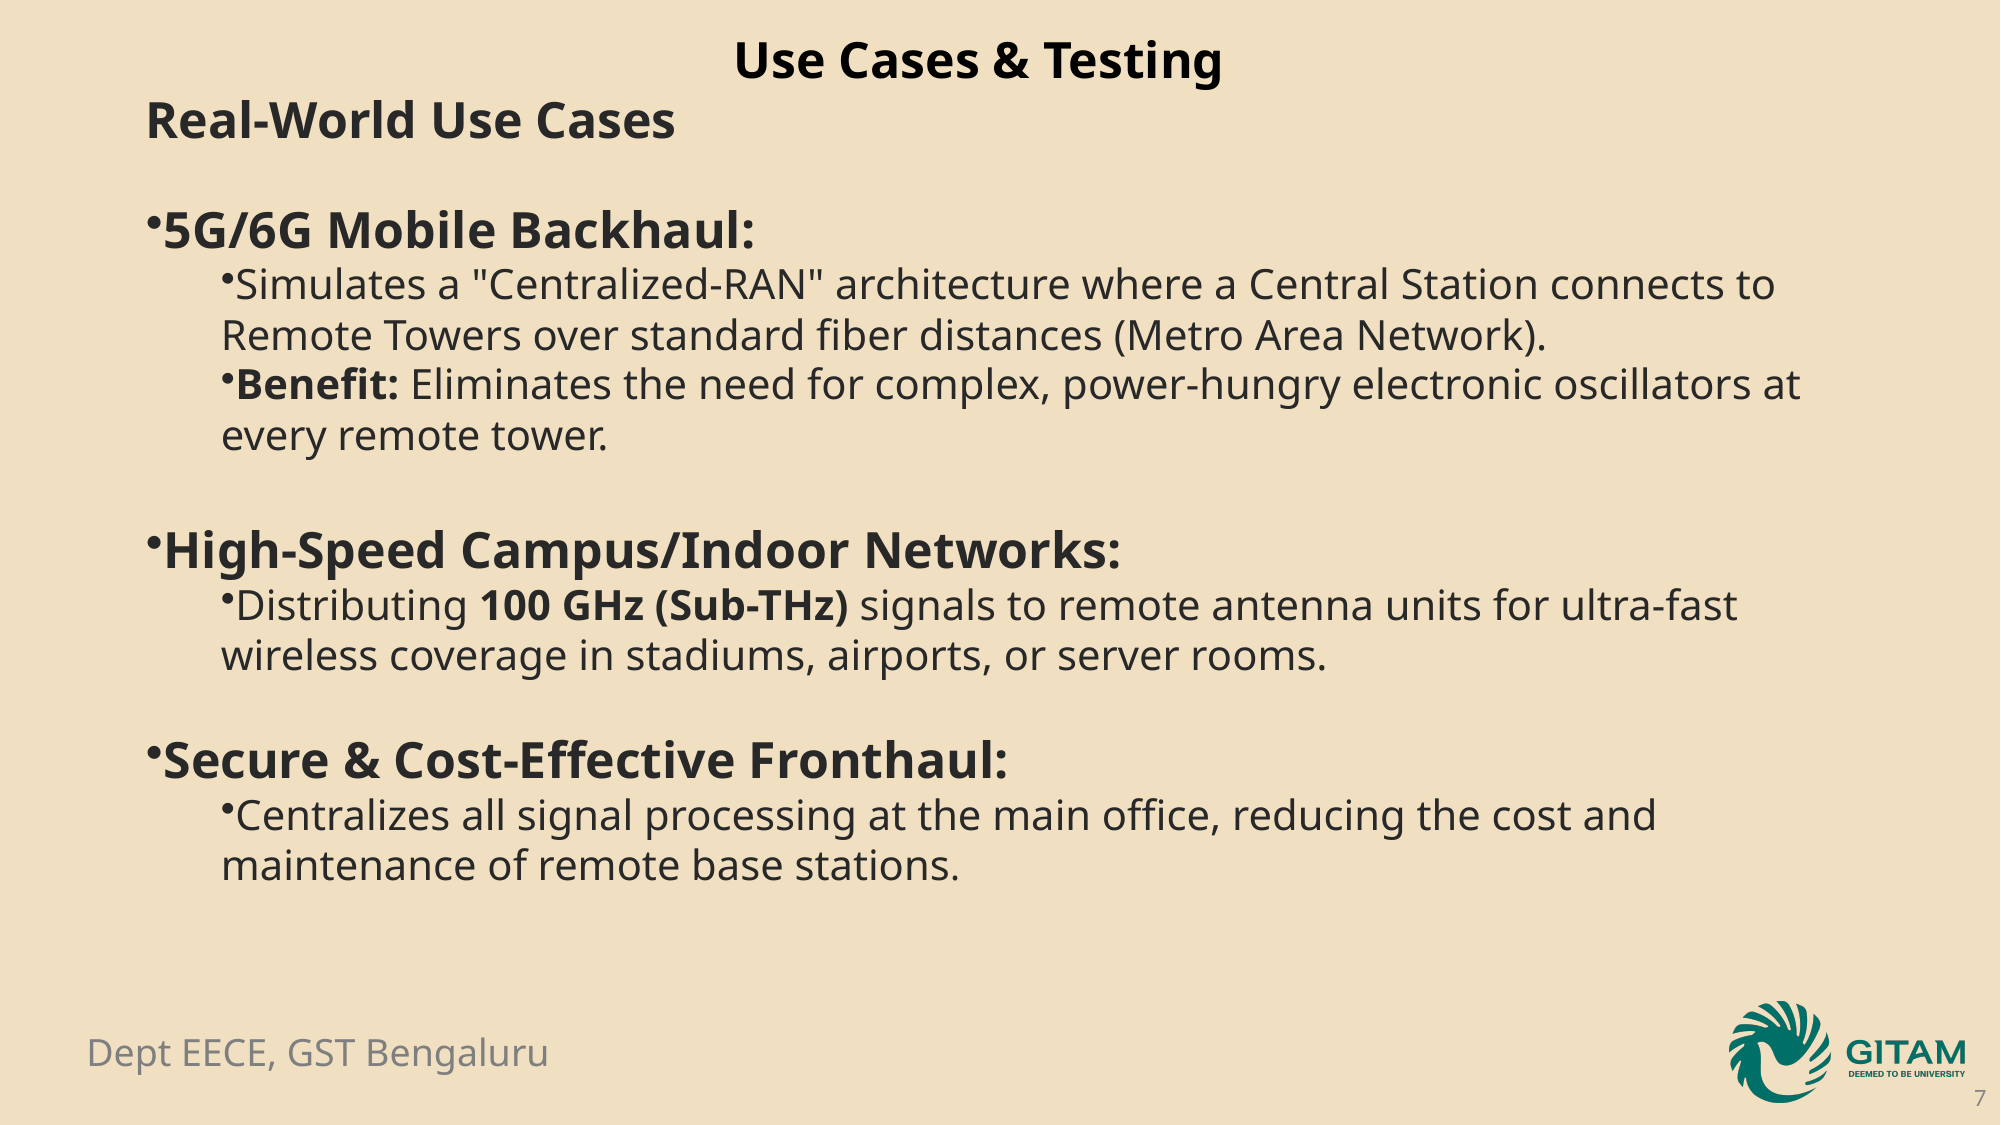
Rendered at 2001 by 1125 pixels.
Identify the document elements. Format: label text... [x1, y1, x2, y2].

text_box Use Cases & Testing [116, 21, 1842, 103]
slide_number 7 [1551, 1066, 2000, 1125]
picture [1729, 1001, 1965, 1066]
text_box Real-World Use Cases 5G/6G Mobile Backhaul: Simulates a "Centralized-RAN" architecture where a Central Station connects to Remote Towers over standard fiber distances (Metro Area Network). Benefit: Eliminates the need for complex, power-hungry electronic oscillators at every remote tower. High-Speed Campus/Indoor Networks: Distributing 100 GHz (Sub-THz) signals to remote antenna units for ultra-fast wireless coverage in stadiums, airports, or server rooms. Secure & Cost-Effective Fronthaul: Centralizes all signal processing at the main office, reducing the cost and maintenance of remote base stations. [130, 88, 1902, 941]
